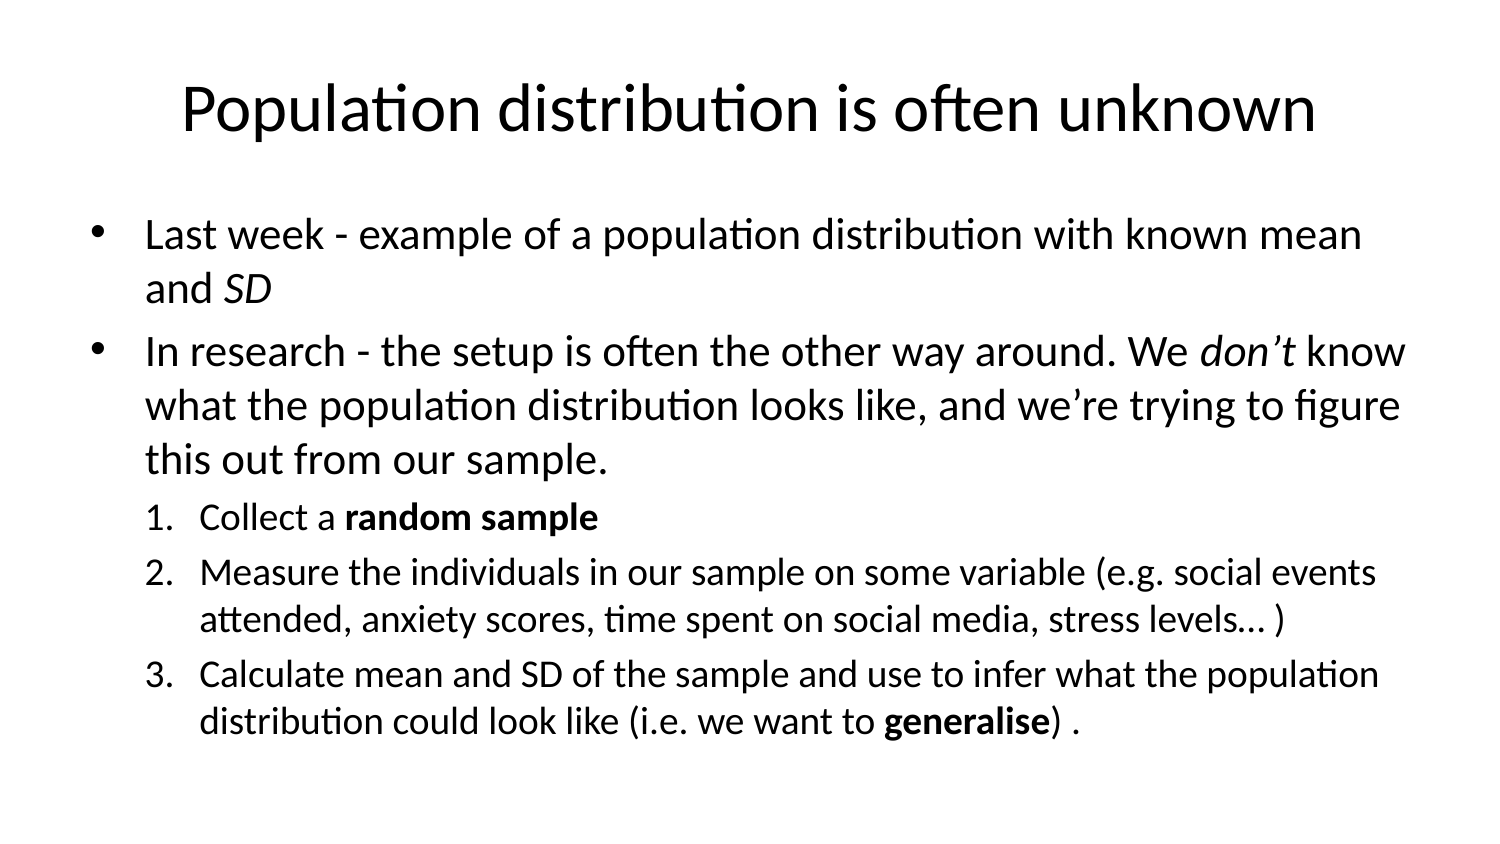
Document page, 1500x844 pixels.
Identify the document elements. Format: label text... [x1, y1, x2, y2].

title Population distribution is often unknown [75, 33, 1425, 175]
list Last week - example of a population distribution with known mean and SD In research - the setup is often the other way around. We don’t know what the population distribution looks like, and we’re trying to figure this out from our sample. Collect a random sample Measure the individuals in our sample on some variable (e.g. social events attended, anxiety scores, time spent on social media, stress levels… ) Calculate mean and SD of the sample and use to infer what the population distribution could look like (i.e. we want to generalise) . [75, 196, 1425, 754]
